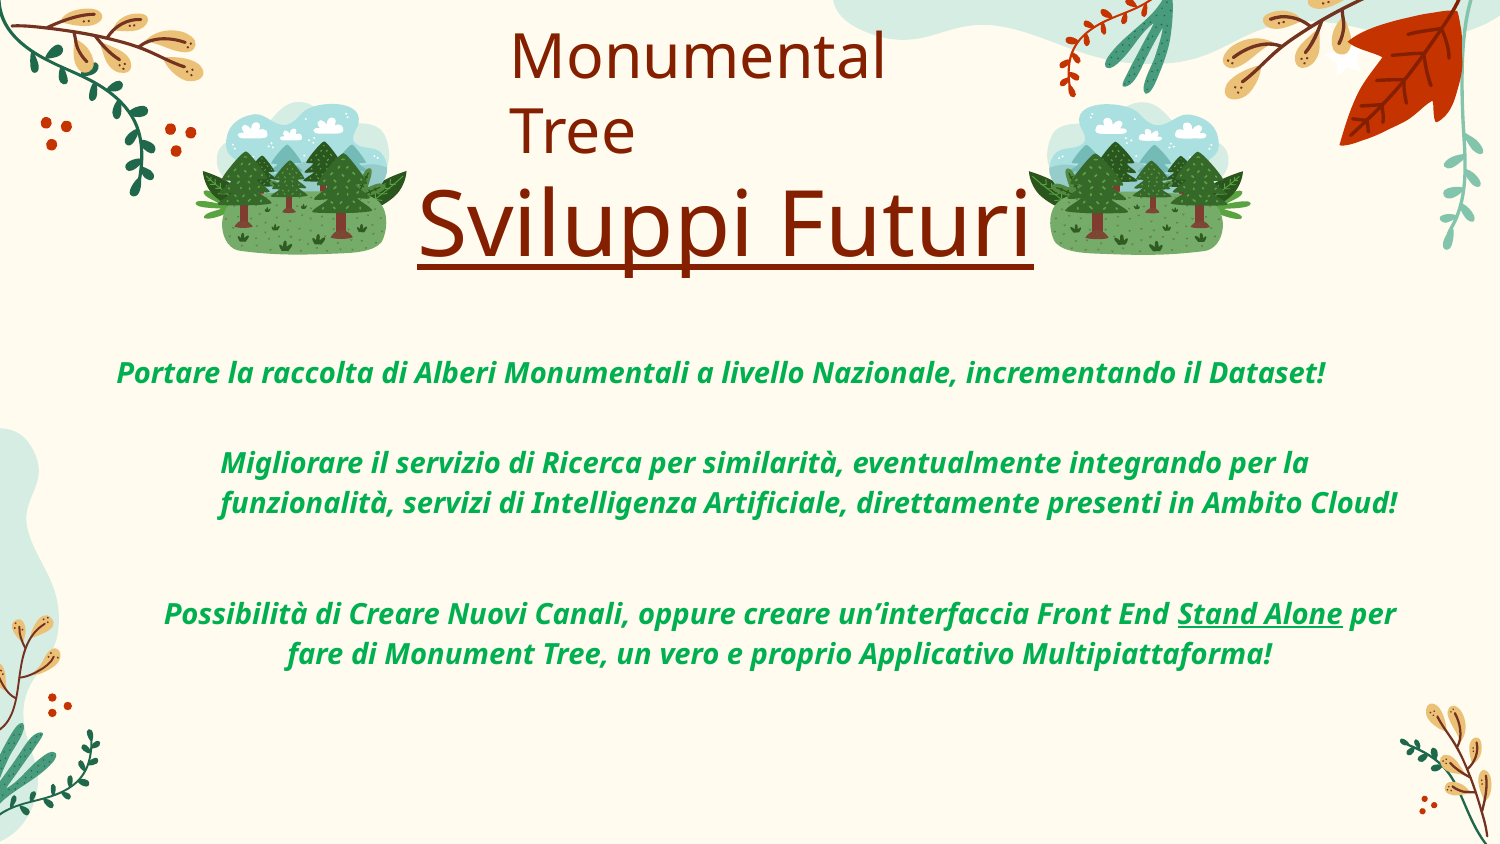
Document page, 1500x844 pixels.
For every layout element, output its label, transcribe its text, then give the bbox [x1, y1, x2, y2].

text_box Migliorare il servizio di Ricerca per similarità, eventualmente integrando per la funzionalità, servizi di Intelligenza Artificiale, direttamente presenti in Ambito Cloud! [205, 424, 1498, 640]
text_box Possibilità di Creare Nuovi Canali, oppure creare un’interfaccia Front End Stand Alone per fare di Monument Tree, un vero e proprio Applicativo Multipiattaforma! [133, 574, 1427, 790]
text_box Portare la raccolta di Alberi Monumentali a livello Nazionale, incrementando il Dataset! [101, 333, 1394, 549]
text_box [195, 101, 407, 255]
text_box Monumental Tree [509, 71, 958, 166]
text_box Sviluppi Futuri [378, 181, 1073, 276]
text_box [1028, 102, 1252, 256]
